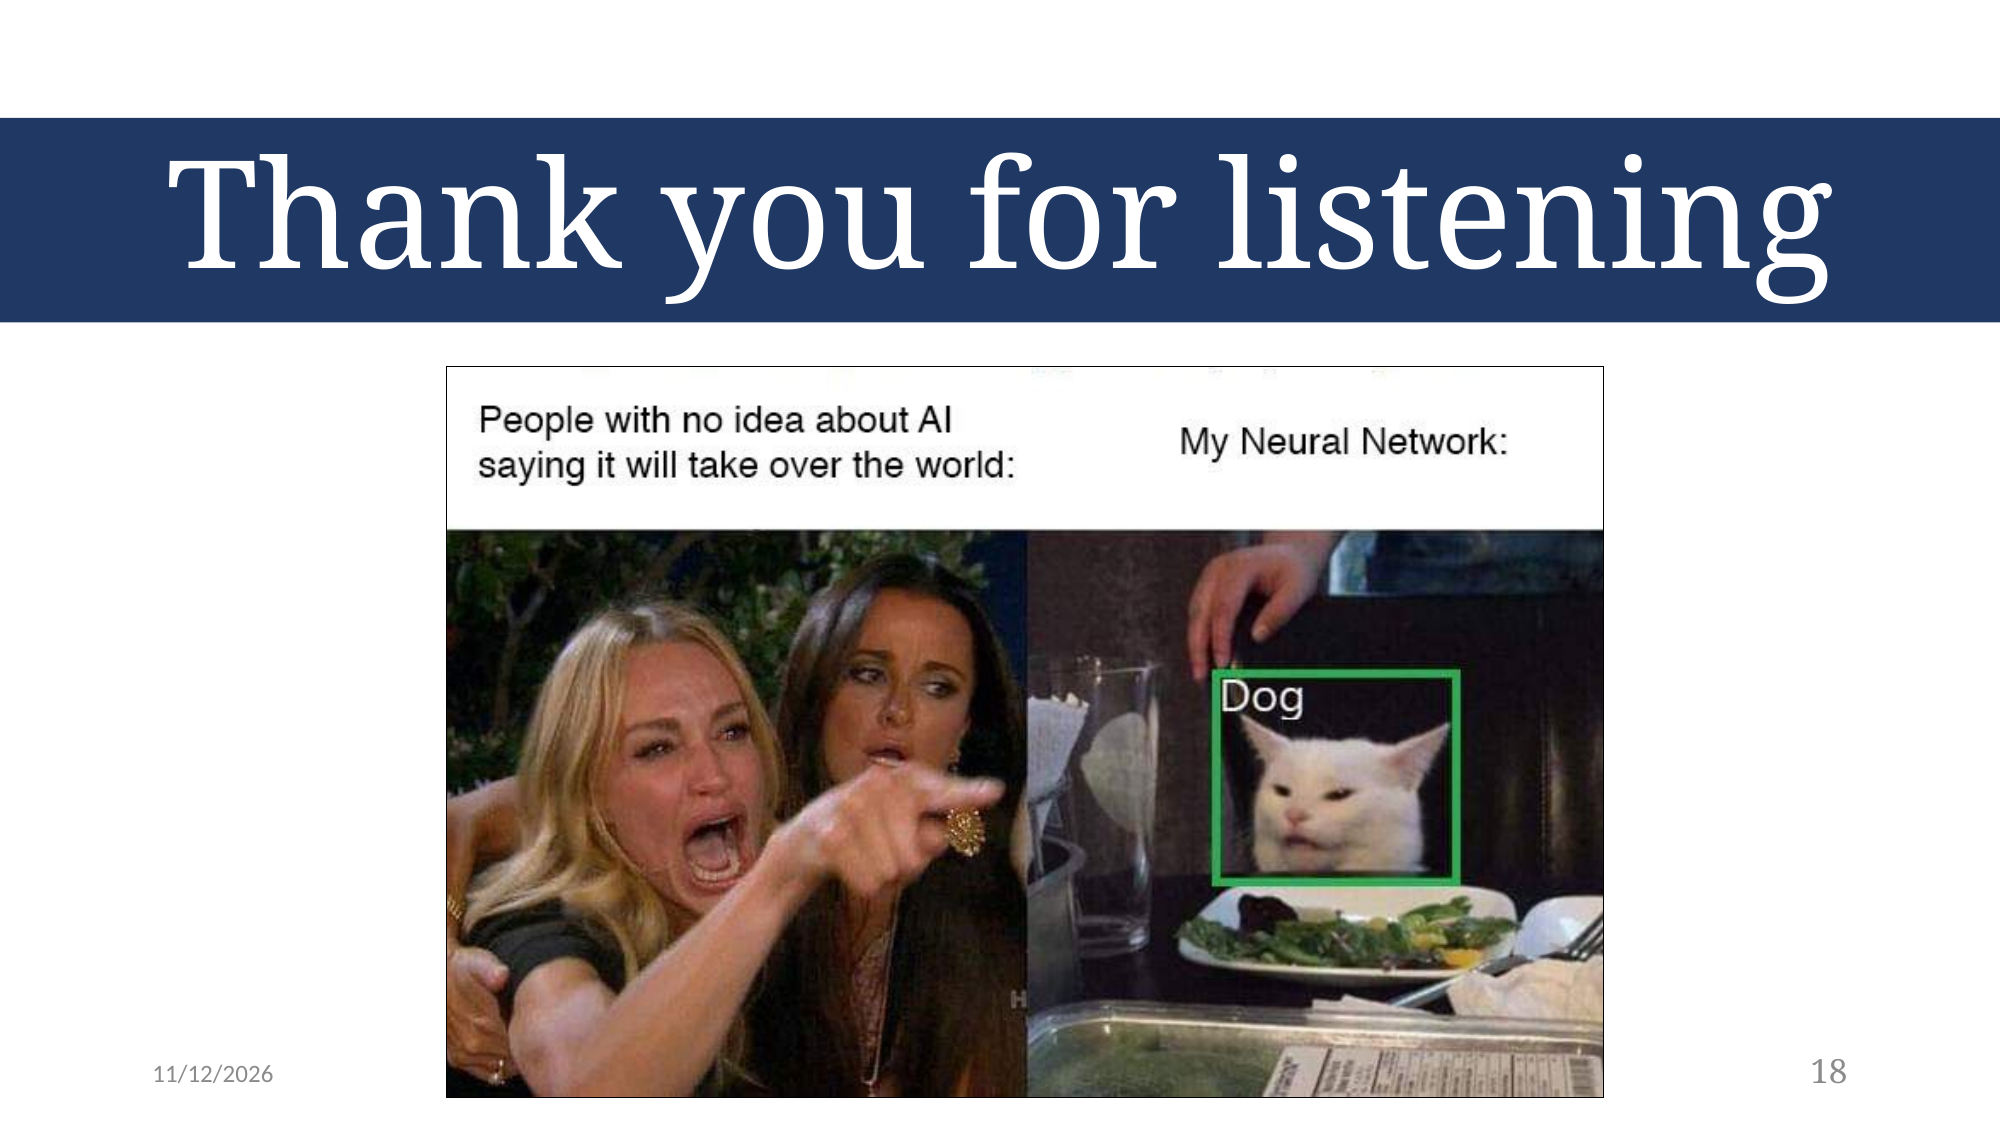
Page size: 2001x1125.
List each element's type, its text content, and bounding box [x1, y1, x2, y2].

picture [446, 366, 1604, 1097]
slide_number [137, 1042, 588, 1103]
slide_number 18 [1412, 1042, 1863, 1103]
title Thank you for listening [0, 117, 2000, 323]
